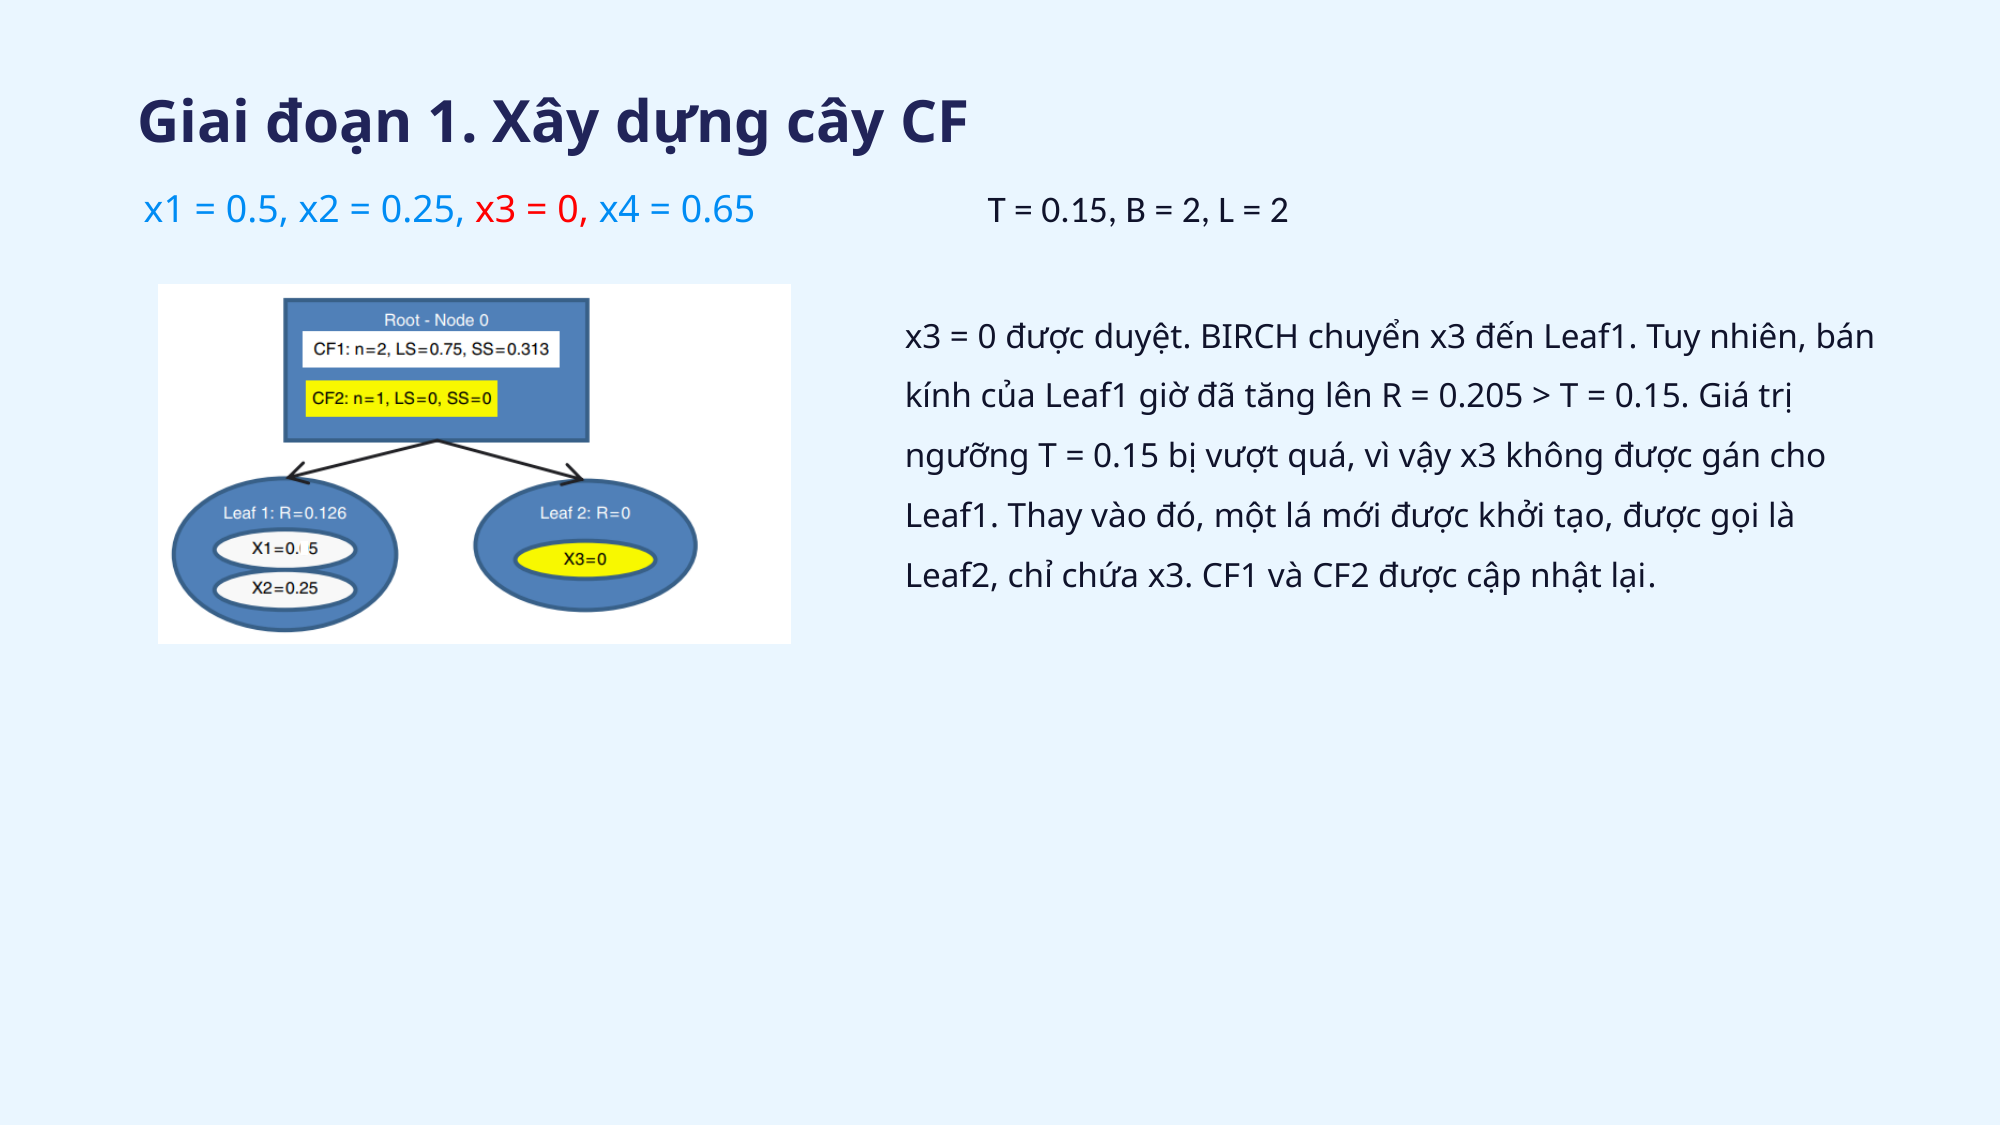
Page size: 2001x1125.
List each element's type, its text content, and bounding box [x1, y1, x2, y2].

text_box T = 0.15, B = 2, L = 2 [972, 177, 1485, 237]
text_box Giai đoạn 1. Xây dựng cây CF [122, 76, 2000, 162]
text_box x3 = 0 được duyệt. BIRCH chuyển x3 đến Leaf1. Tuy nhiên, bán kính của Leaf1 giờ đã tăng lên R = 0.205 > T = 0.15. Giá trị ngưỡng T = 0.15 bị vượt quá, vì vậy x3 không được gán cho Leaf1. Thay vào đó, một lá mới được khởi tạo, được gọi là Leaf2, chỉ chứa x3. CF1 và CF2 được cập nhật lại. [889, 287, 1902, 602]
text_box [158, 284, 791, 644]
text_box x1 = 0.5, x2 = 0.25, x3 = 0, x4 = 0.65 [129, 177, 881, 238]
